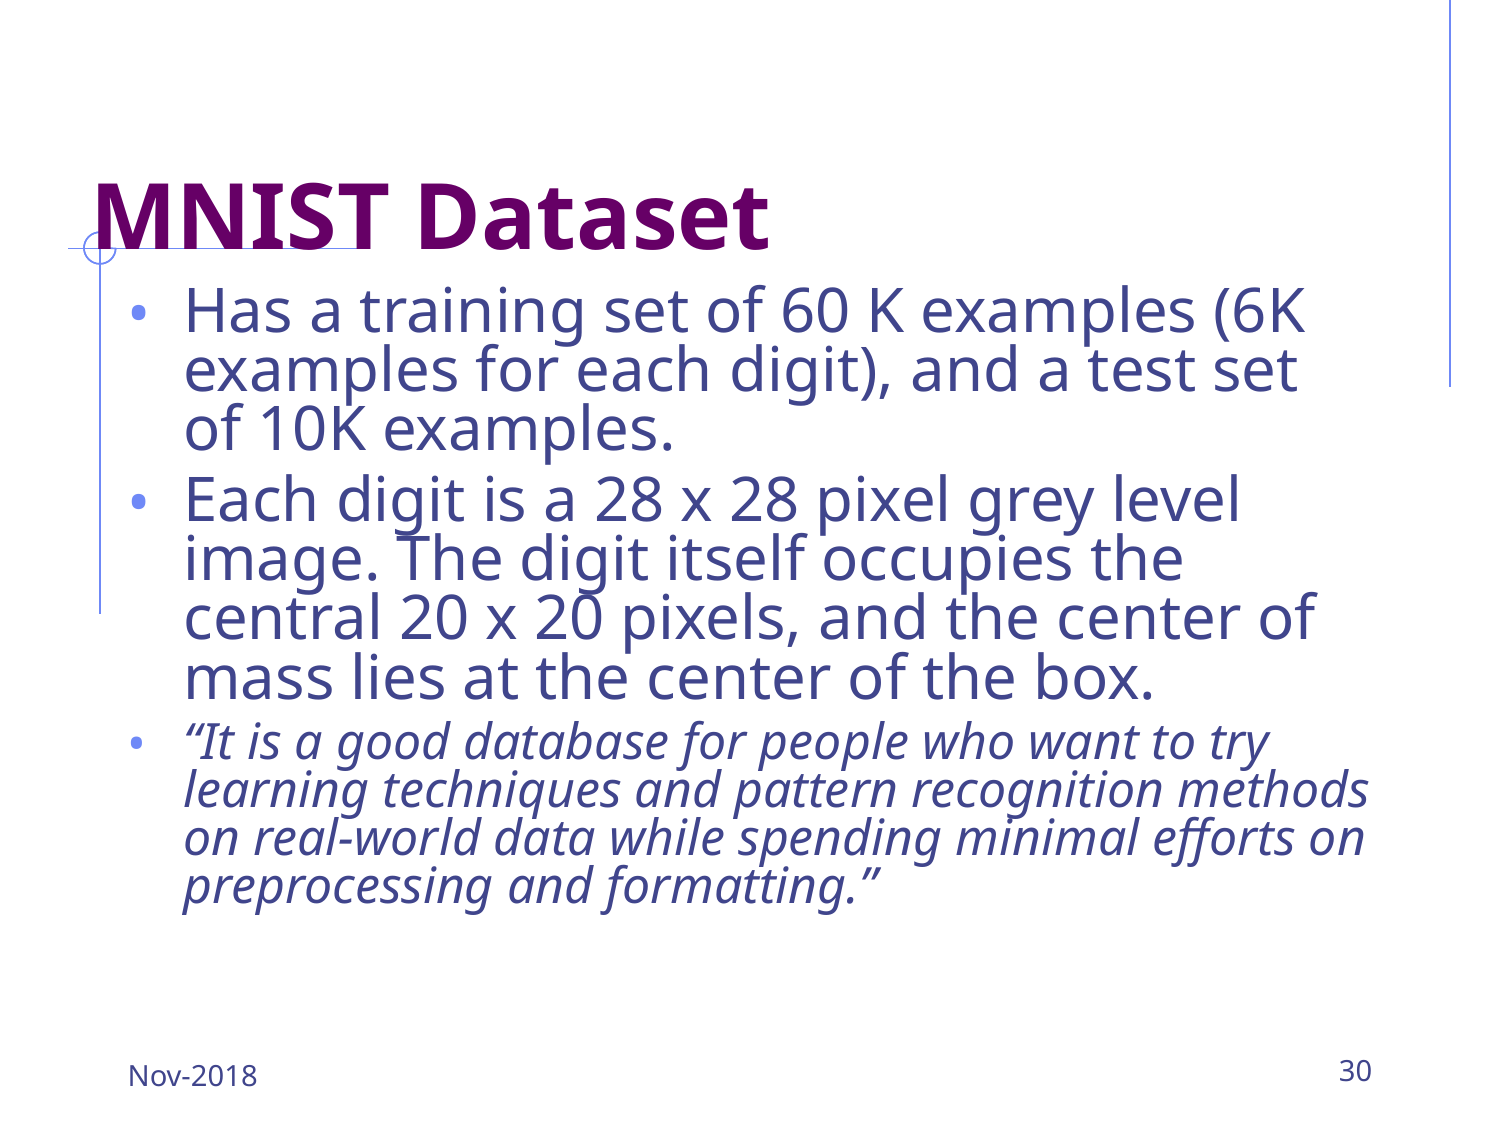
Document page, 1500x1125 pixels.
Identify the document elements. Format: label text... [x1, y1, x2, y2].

slide_number Nov-2018 [112, 1025, 425, 1100]
slide_number ‹#› [1074, 1025, 1388, 1100]
list Has a training set of 60 K examples (6K examples for each digit), and a test set of 10K examples. Each digit is a 28 x 28 pixel grey level image. The digit itself occupies the central 20 x 20 pixels, and the center of mass lies at the center of the box. “It is a good database for people who want to try learning techniques and pattern recognition methods on real-world data while spending minimal efforts on preprocessing and formatting.” [112, 277, 1388, 953]
title MNIST Dataset [75, 45, 1438, 275]
